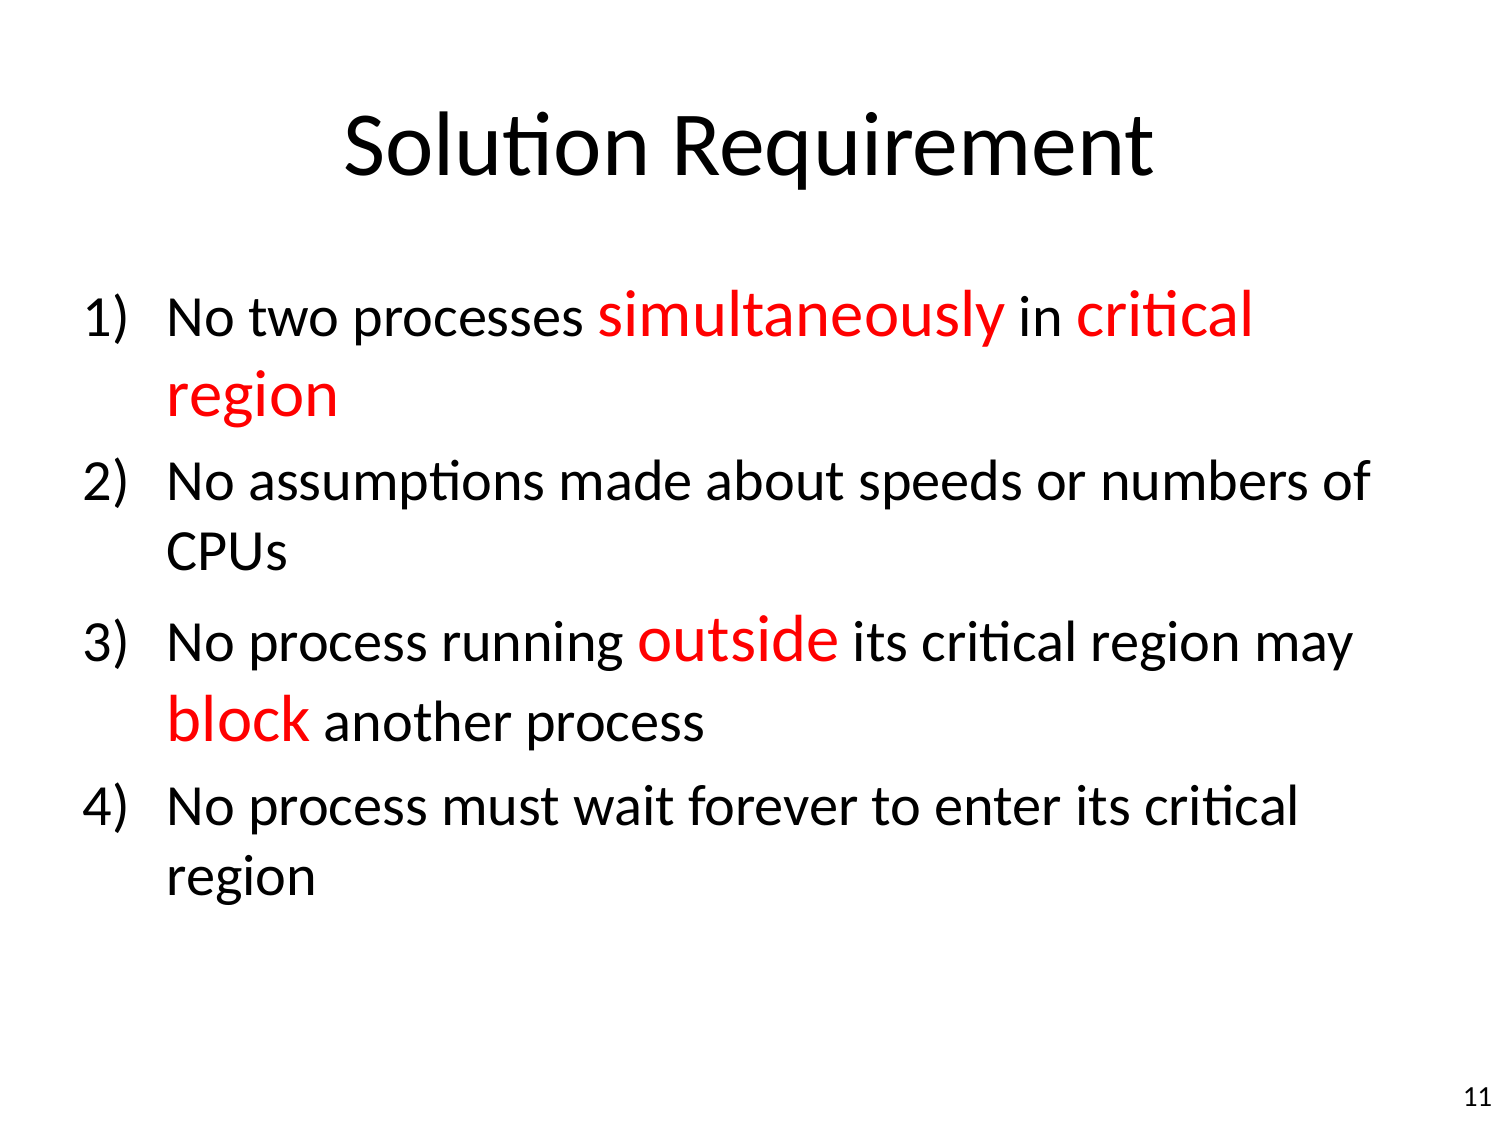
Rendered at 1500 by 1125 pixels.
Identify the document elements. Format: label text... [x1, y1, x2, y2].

list No two processes simultaneously in critical region No assumptions made about speeds or numbers of CPUs No process running outside its critical region may block another process No process must wait forever to enter its critical region [75, 262, 1425, 1005]
title Solution Requirement [75, 45, 1425, 233]
slide_number ‹#› [1454, 761, 1500, 1125]
